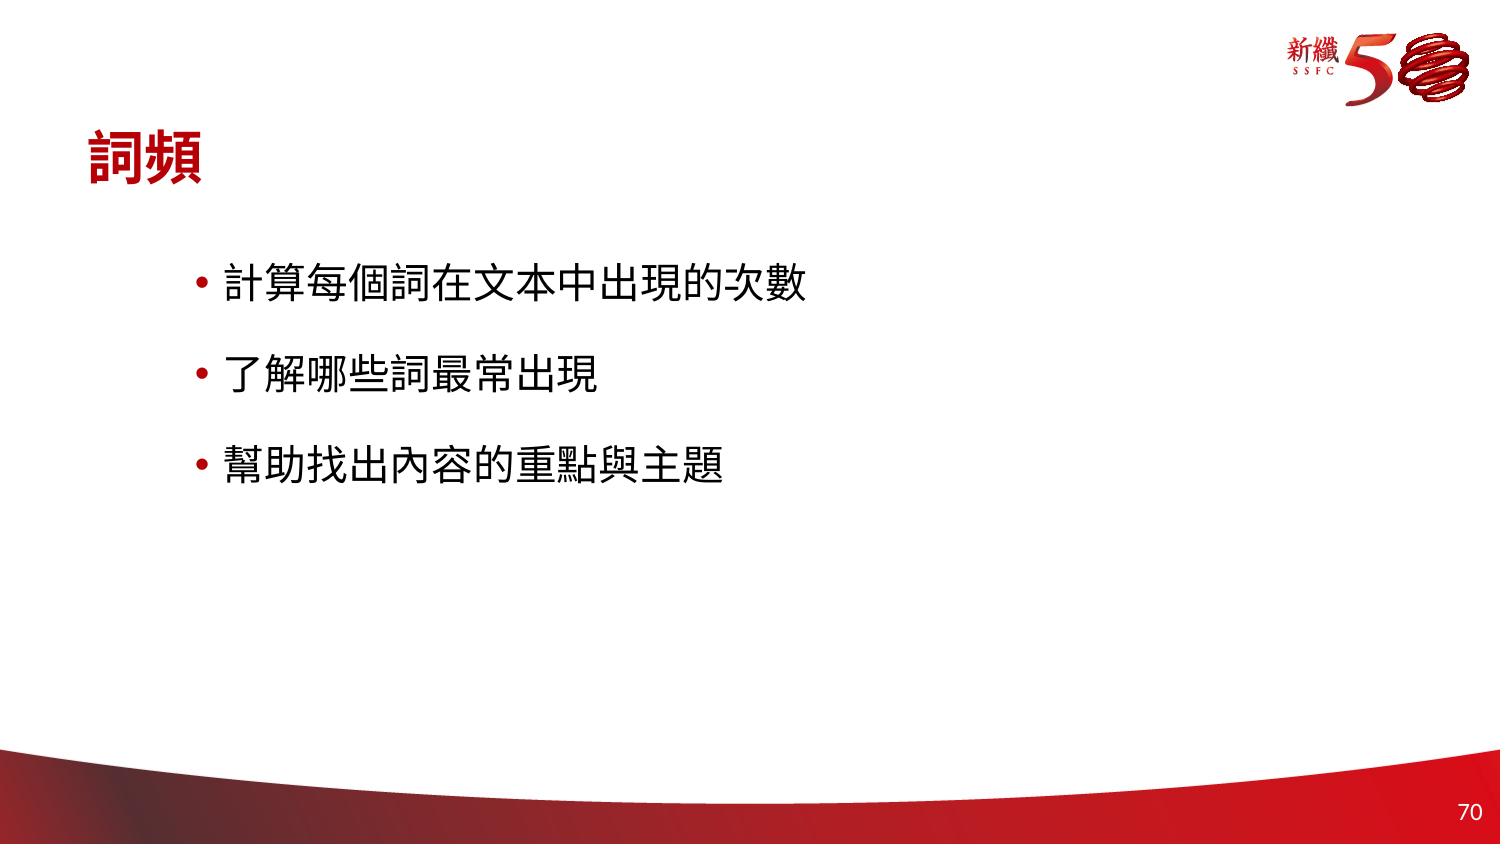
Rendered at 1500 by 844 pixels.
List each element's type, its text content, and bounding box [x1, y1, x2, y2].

slide_number 69 [1156, 788, 1495, 833]
title 詞頻 [75, 90, 1425, 231]
list 計算每個詞在文本中出現的次數 了解哪些詞最常出現 幫助找出內容的重點與主題 [103, 224, 1397, 760]
picture [0, 0, 1500, 844]
